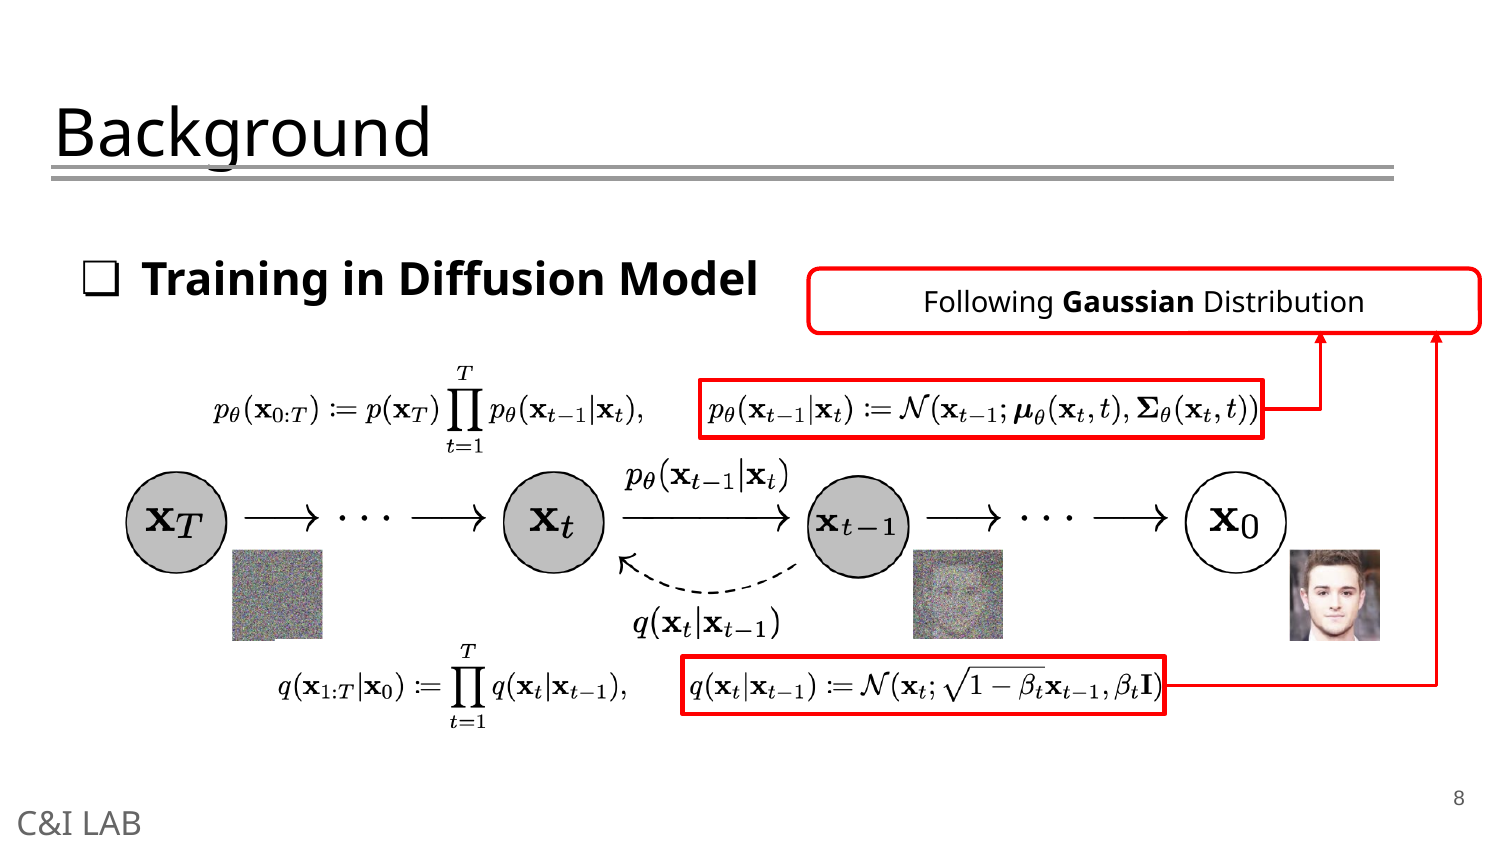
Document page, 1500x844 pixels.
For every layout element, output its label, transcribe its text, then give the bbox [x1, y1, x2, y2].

list Training in Diffusion Model [51, 226, 1449, 321]
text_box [1164, 329, 1437, 686]
slide_number 8 [1389, 764, 1480, 801]
title Background [38, 74, 1437, 169]
picture [112, 360, 1165, 732]
text_box Following Gaussian Distribution [806, 266, 1482, 336]
text_box C&I LAB [1, 801, 1500, 844]
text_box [50, 166, 1395, 179]
